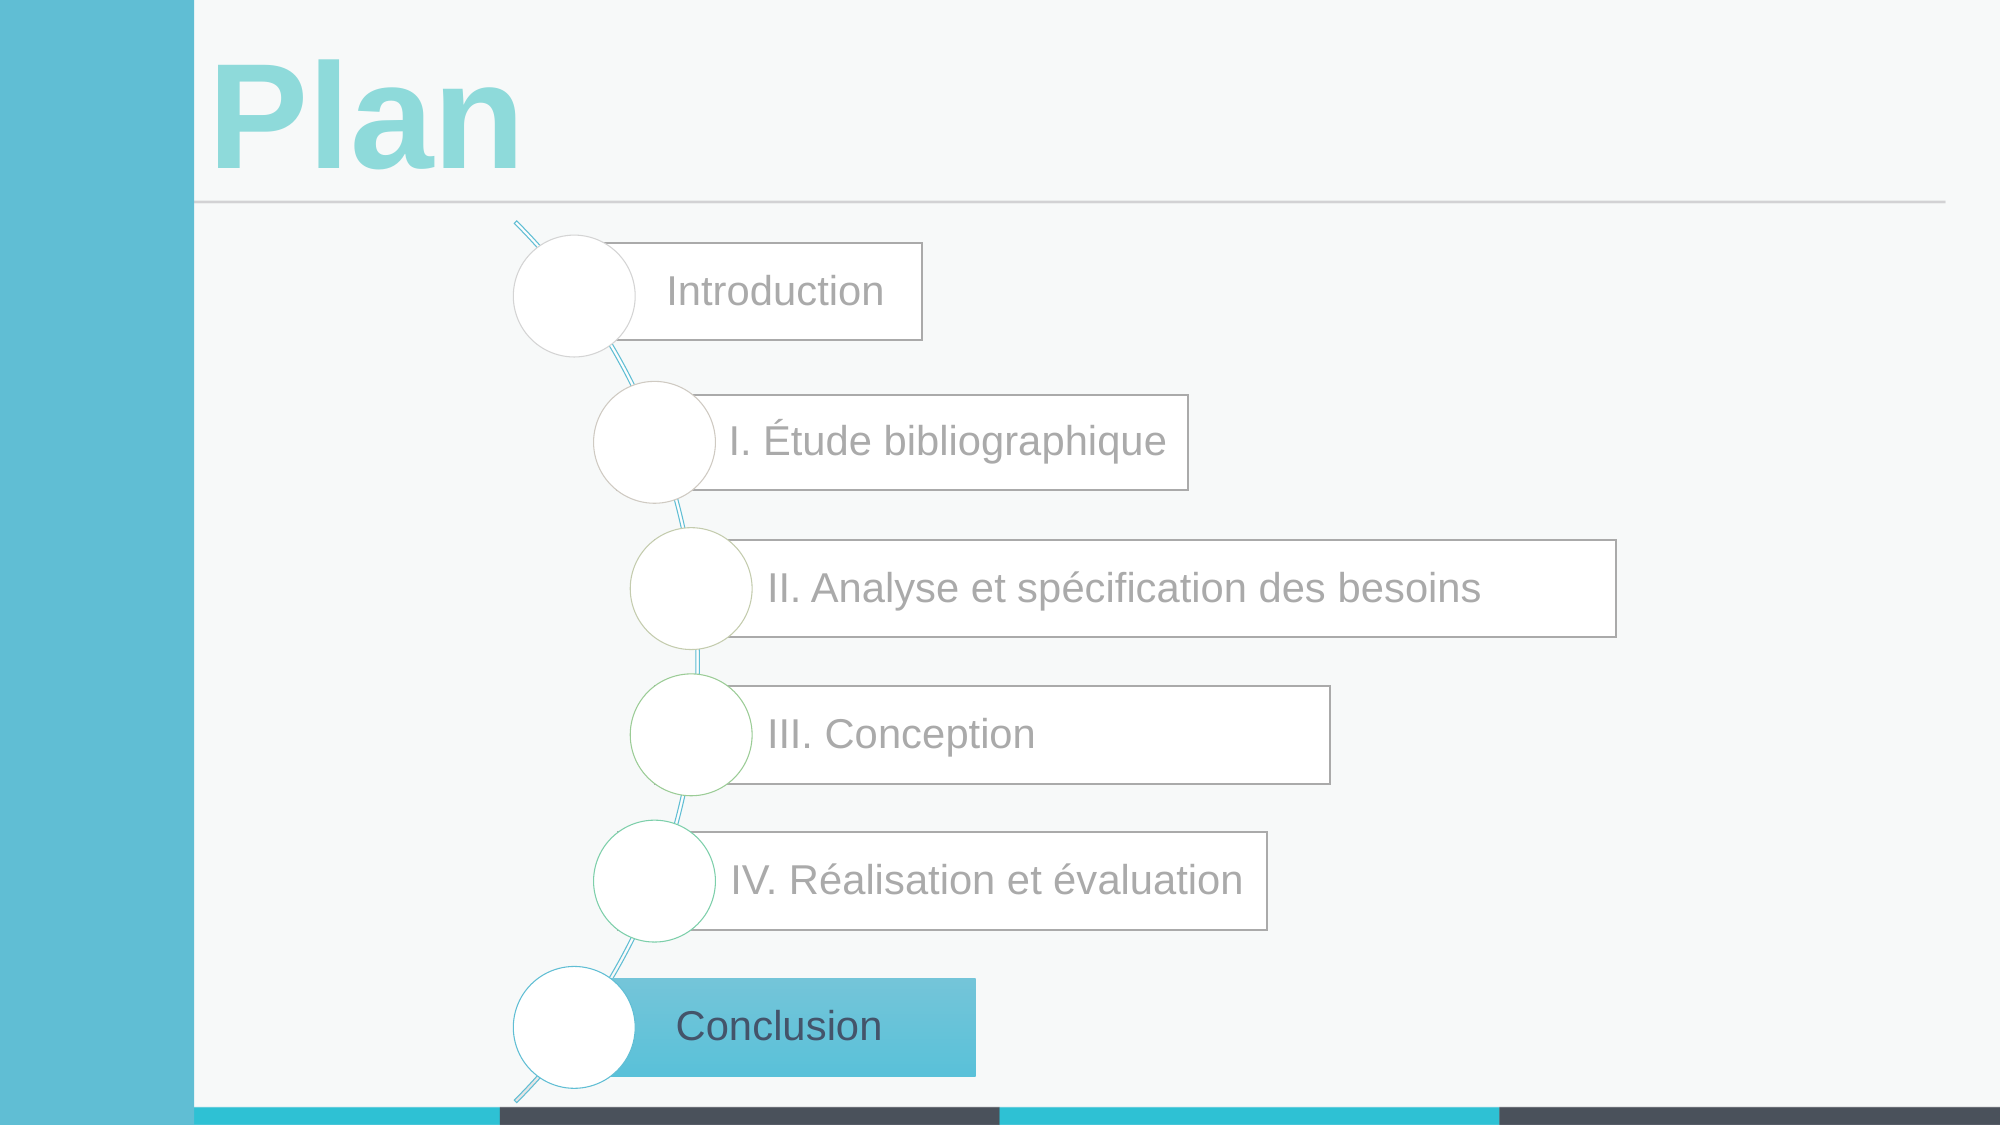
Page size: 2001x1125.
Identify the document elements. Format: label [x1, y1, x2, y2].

picture [0, 0, 2000, 1125]
text_box [388, 198, 2000, 1125]
